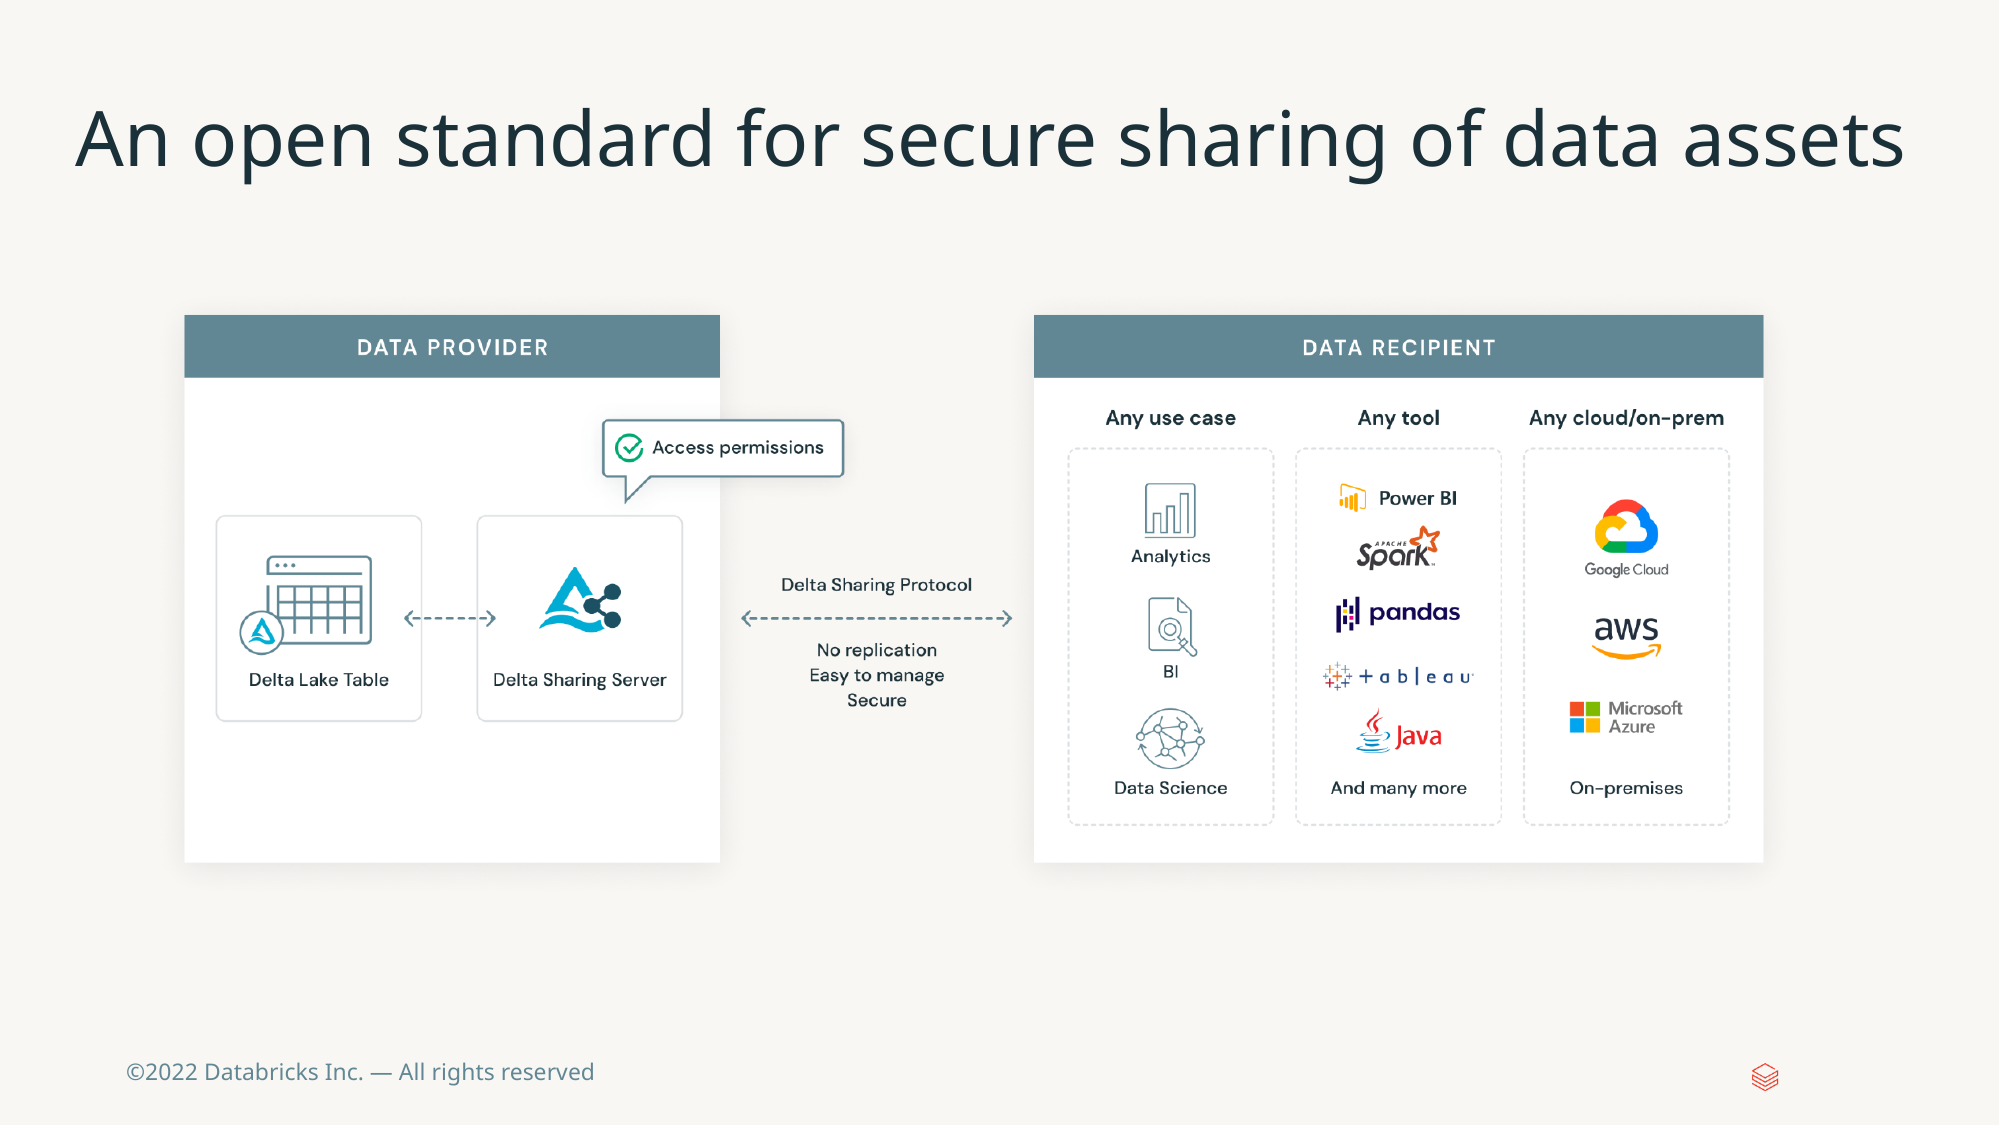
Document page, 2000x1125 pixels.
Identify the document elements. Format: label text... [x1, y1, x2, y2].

picture [1749, 1061, 1781, 1093]
title An open standard for secure sharing of data assets [75, 59, 1977, 223]
picture [149, 285, 1798, 902]
